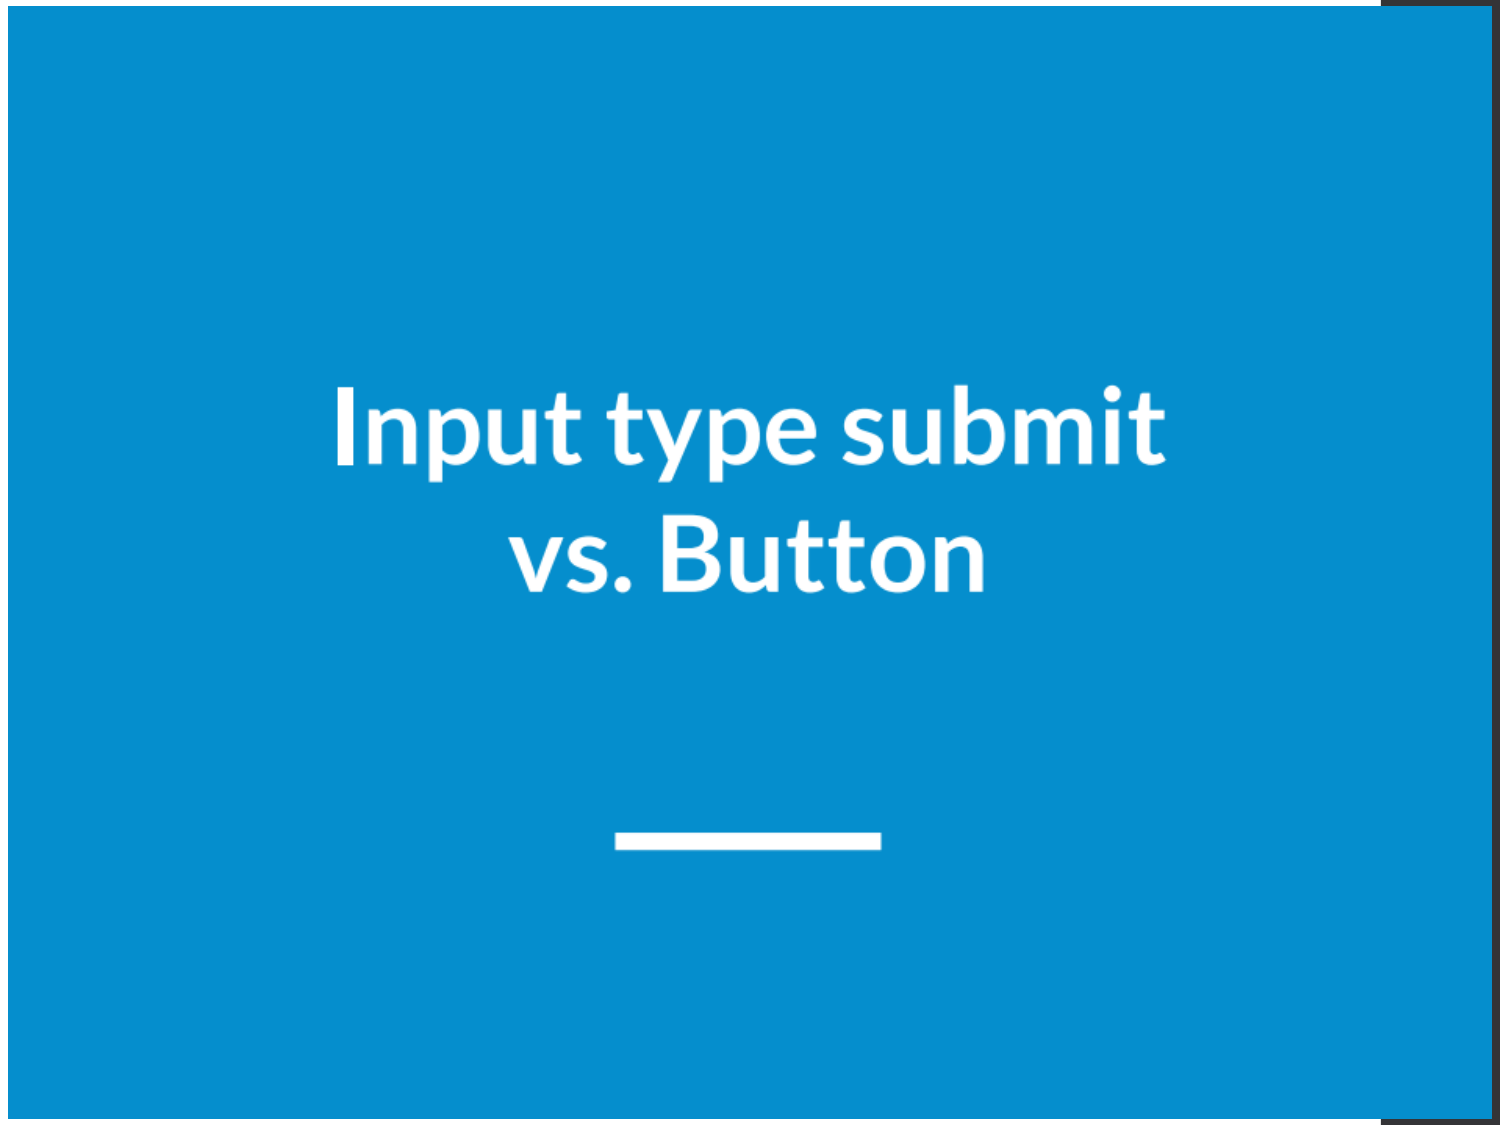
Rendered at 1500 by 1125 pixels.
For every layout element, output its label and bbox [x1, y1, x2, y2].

picture [935, 536, 983, 592]
picture [787, 520, 824, 593]
picture [828, 520, 866, 593]
picture [368, 408, 417, 465]
picture [615, 577, 631, 593]
picture [954, 385, 1005, 465]
picture [709, 408, 760, 482]
picture [1104, 385, 1121, 402]
picture [567, 536, 608, 593]
picture [1106, 409, 1119, 465]
picture [615, 833, 881, 851]
picture [1128, 392, 1165, 465]
picture [429, 408, 480, 482]
picture [871, 536, 925, 593]
picture [730, 538, 778, 593]
picture [766, 408, 816, 465]
picture [663, 514, 720, 592]
picture [843, 408, 883, 465]
picture [338, 387, 353, 465]
picture [509, 538, 563, 592]
picture [893, 409, 941, 465]
picture [646, 409, 702, 482]
picture [488, 409, 536, 465]
picture [607, 392, 644, 465]
picture [544, 392, 581, 465]
picture [1015, 408, 1092, 465]
